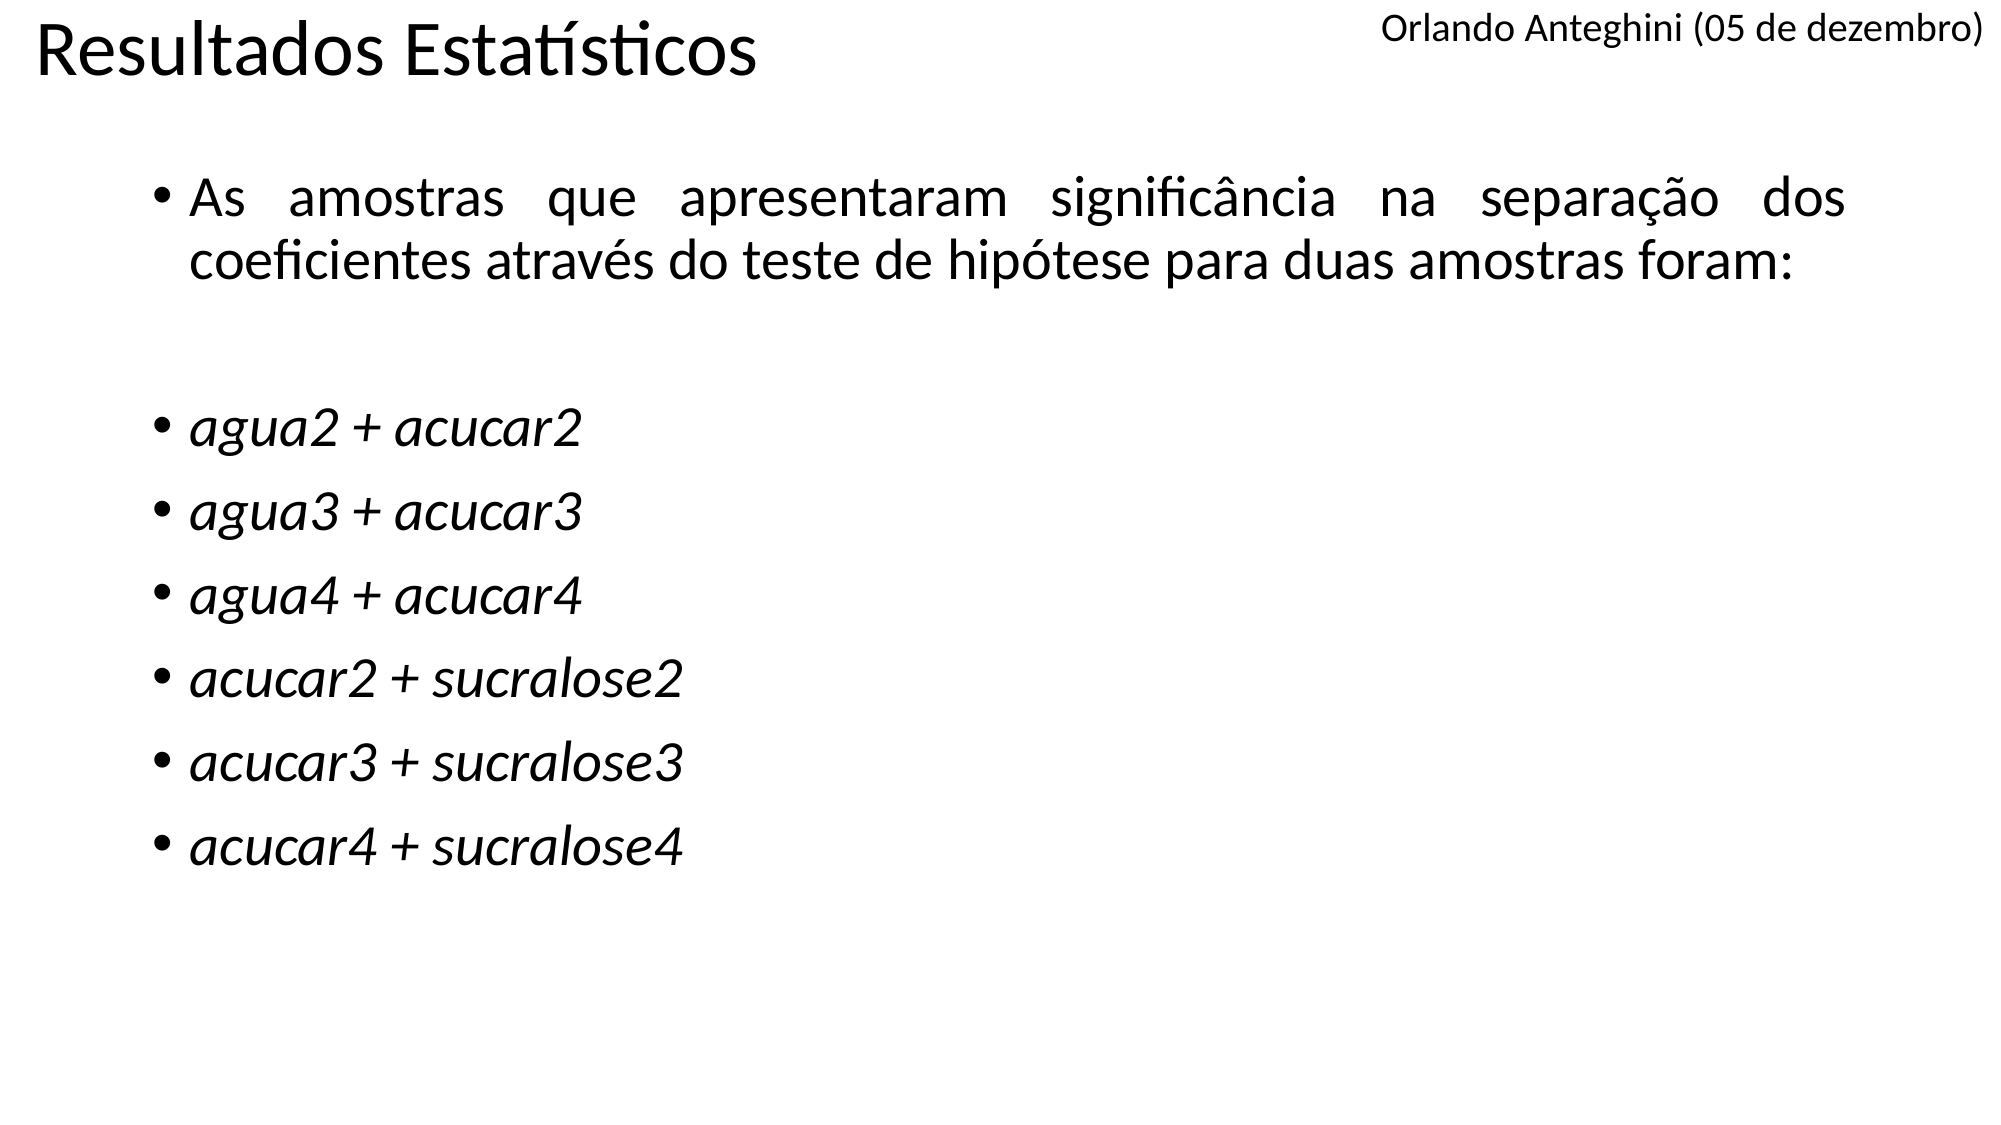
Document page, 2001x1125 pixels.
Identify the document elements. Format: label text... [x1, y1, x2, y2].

list As amostras que apresentaram significância na separação dos coeficientes através do teste de hipótese para duas amostras foram: agua2 + acucar2 agua3 + acucar3 agua4 + acucar4 acucar2 + sucralose2 acucar3 + sucralose3 acucar4 + sucralose4 [137, 158, 1863, 1014]
text_box Orlando Anteghini (05 de dezembro) [83, 0, 2000, 59]
title Resultados Estatísticos [20, 0, 1746, 101]
